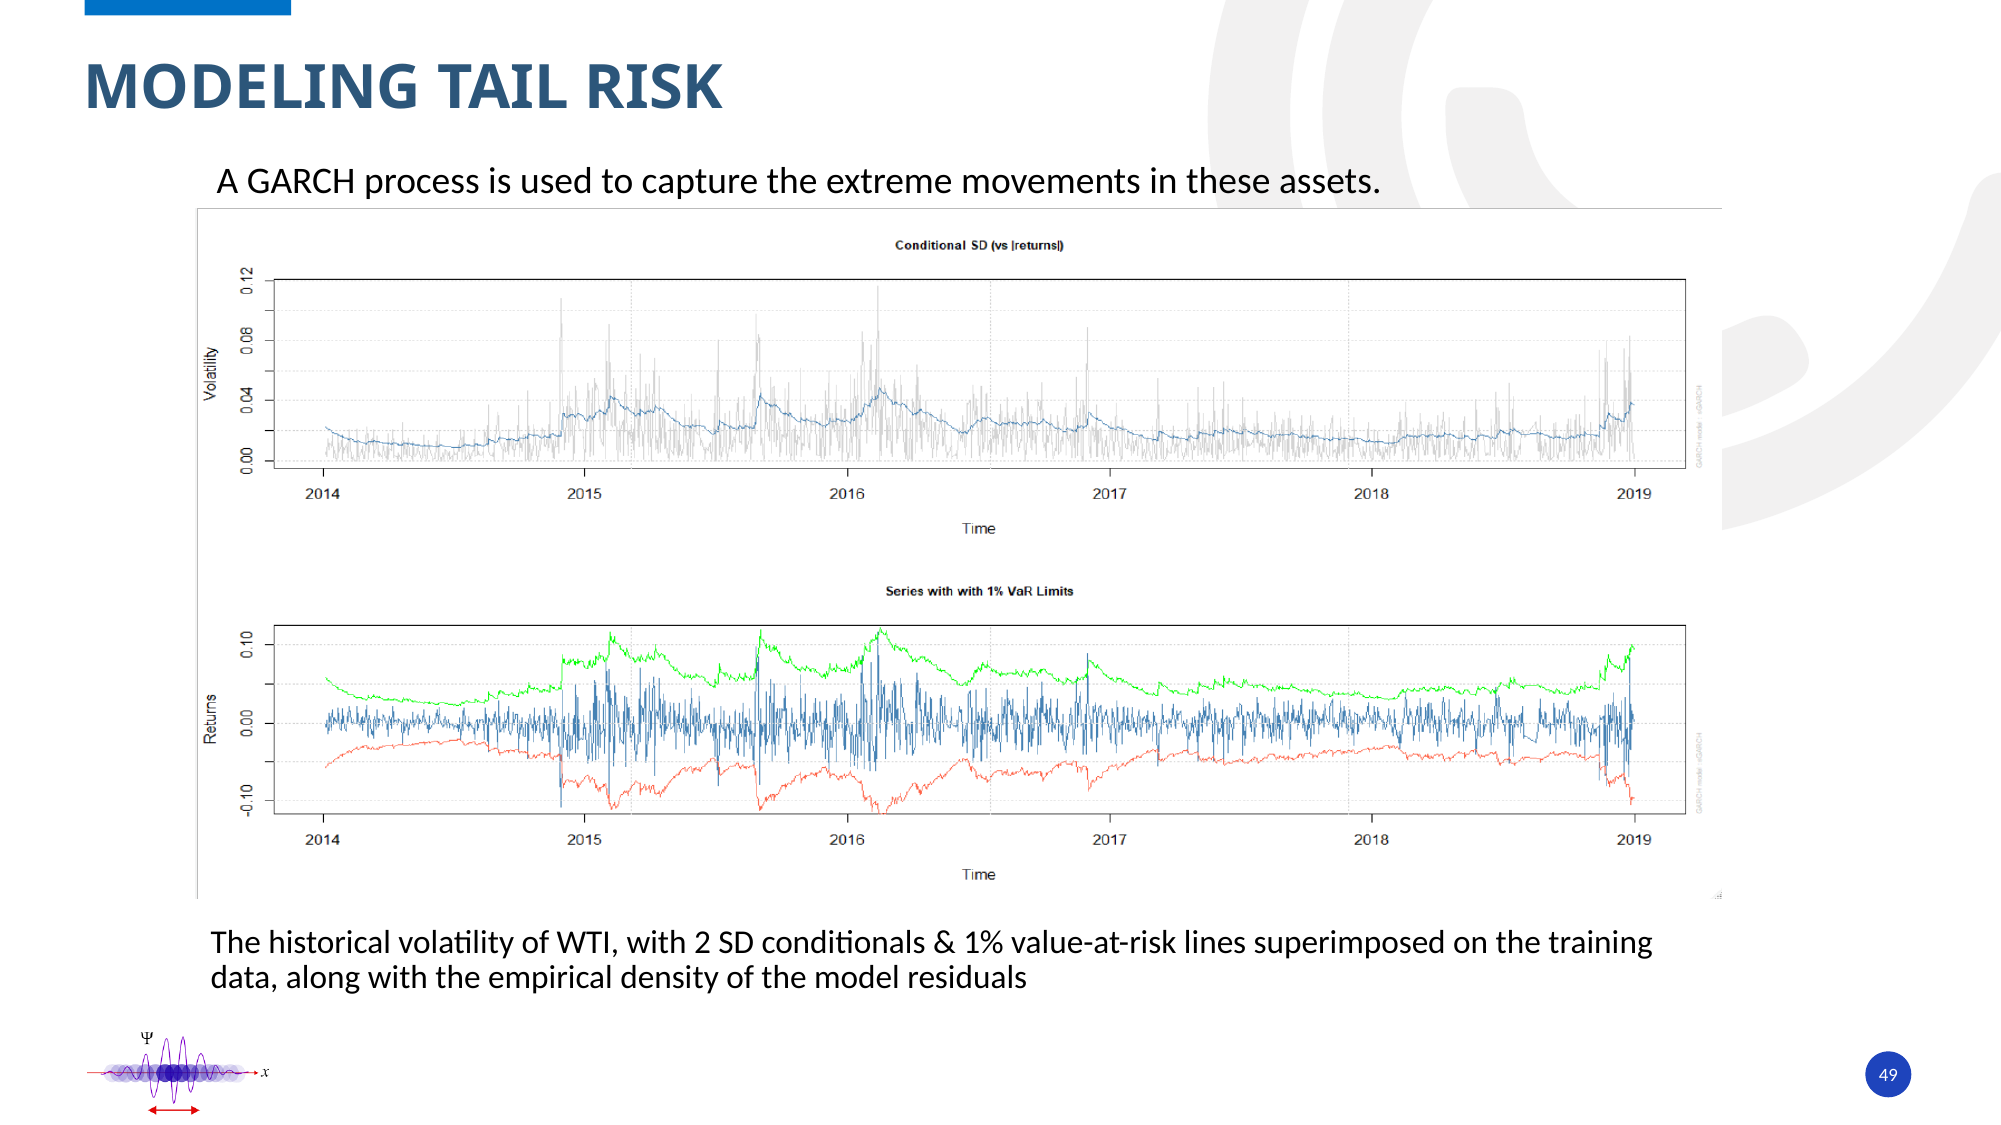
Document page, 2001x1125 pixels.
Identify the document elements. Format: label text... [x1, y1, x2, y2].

title MODELING TAIL RISK [68, 48, 1042, 204]
picture [87, 1026, 269, 1116]
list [195, 209, 1722, 899]
slide_number 49 [1864, 1059, 1913, 1090]
list The historical volatility of WTI, with 2 SD conditionals & 1% value-at-risk lines superimposed on the training data, along with the empirical density of the model residuals [195, 916, 1722, 1059]
text_box A GARCH process is used to capture the extreme movements in these assets. [201, 148, 1407, 209]
